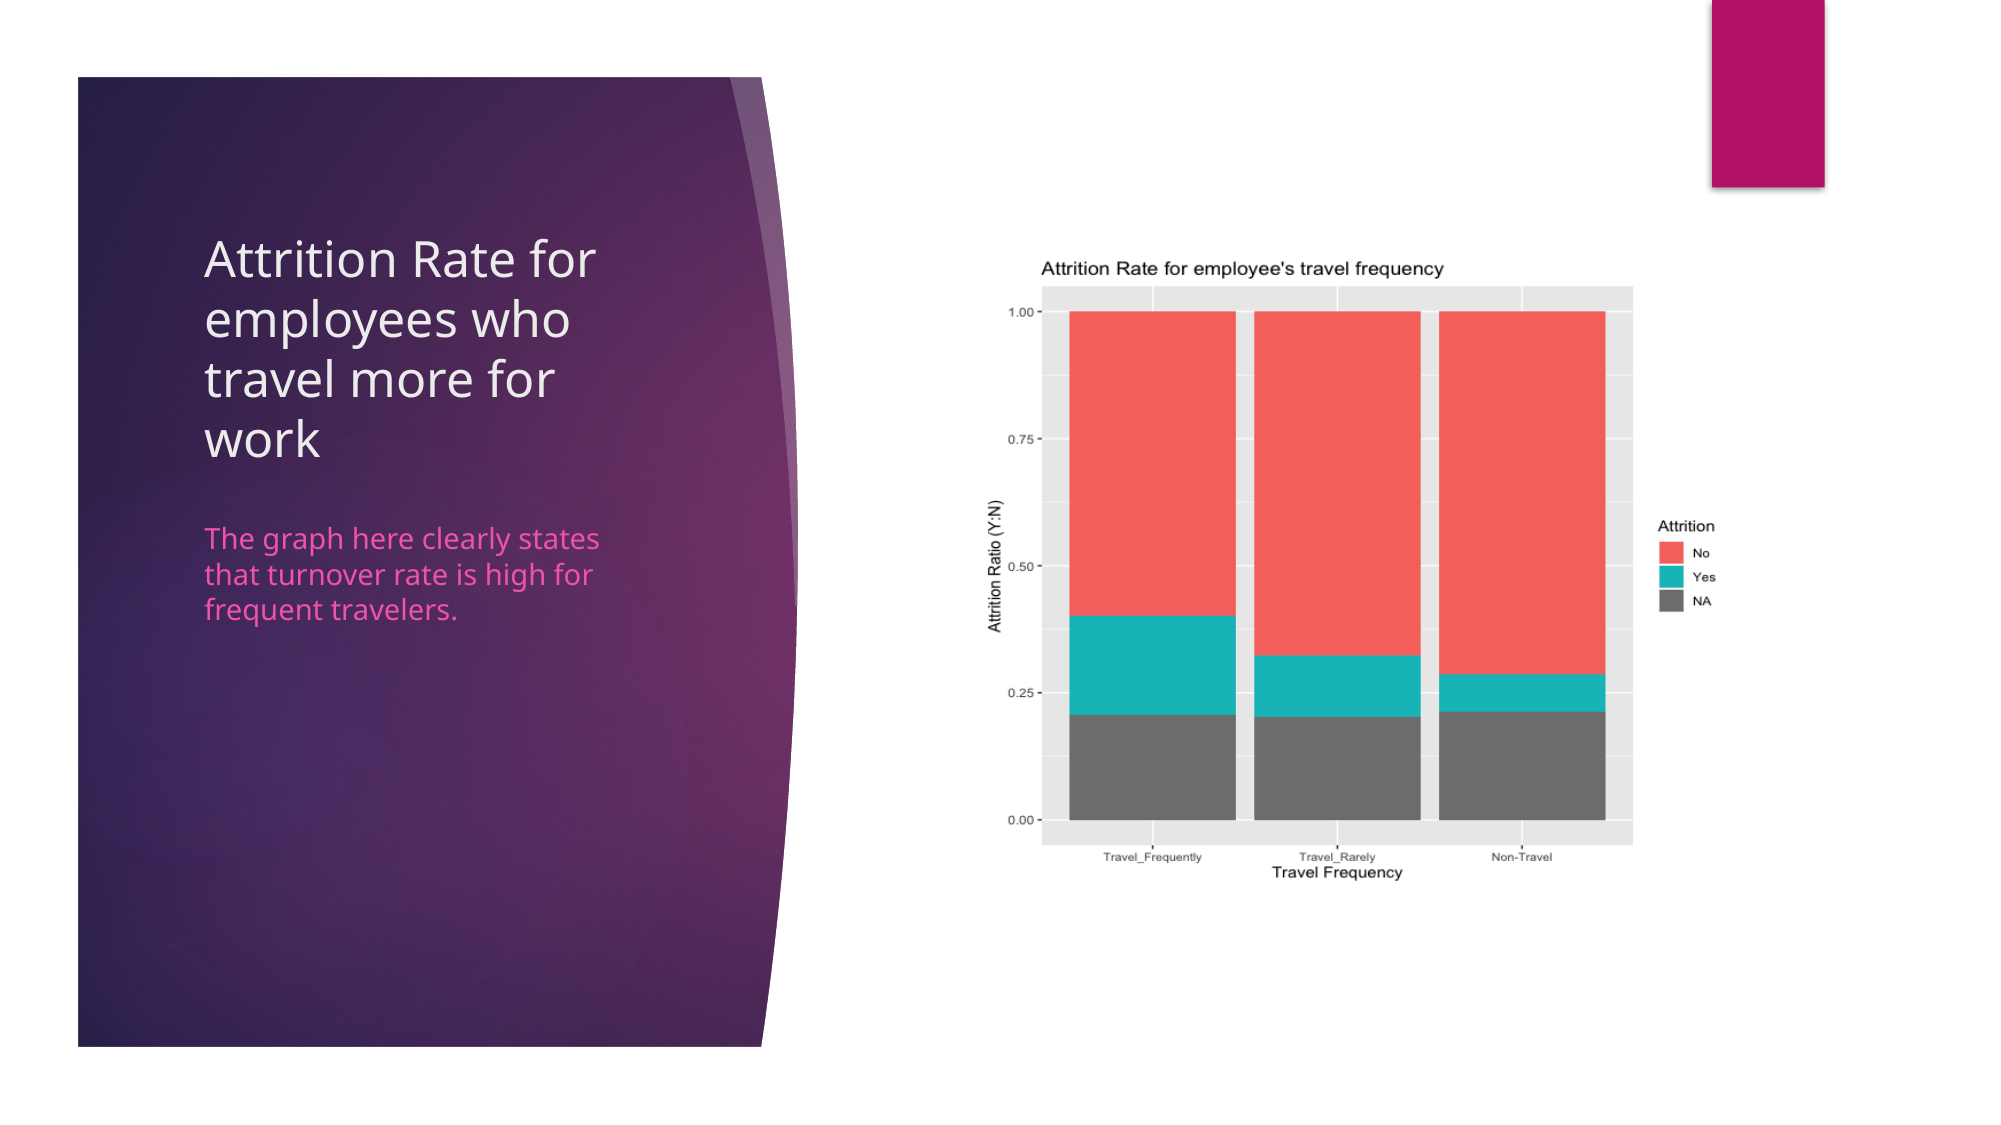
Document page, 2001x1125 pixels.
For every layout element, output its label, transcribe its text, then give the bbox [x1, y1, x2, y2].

list The graph here clearly states that turnover rate is high for frequent travelers. [189, 513, 648, 989]
picture [980, 254, 1733, 888]
title Attrition Rate for employees who travel more for work [189, 212, 648, 475]
